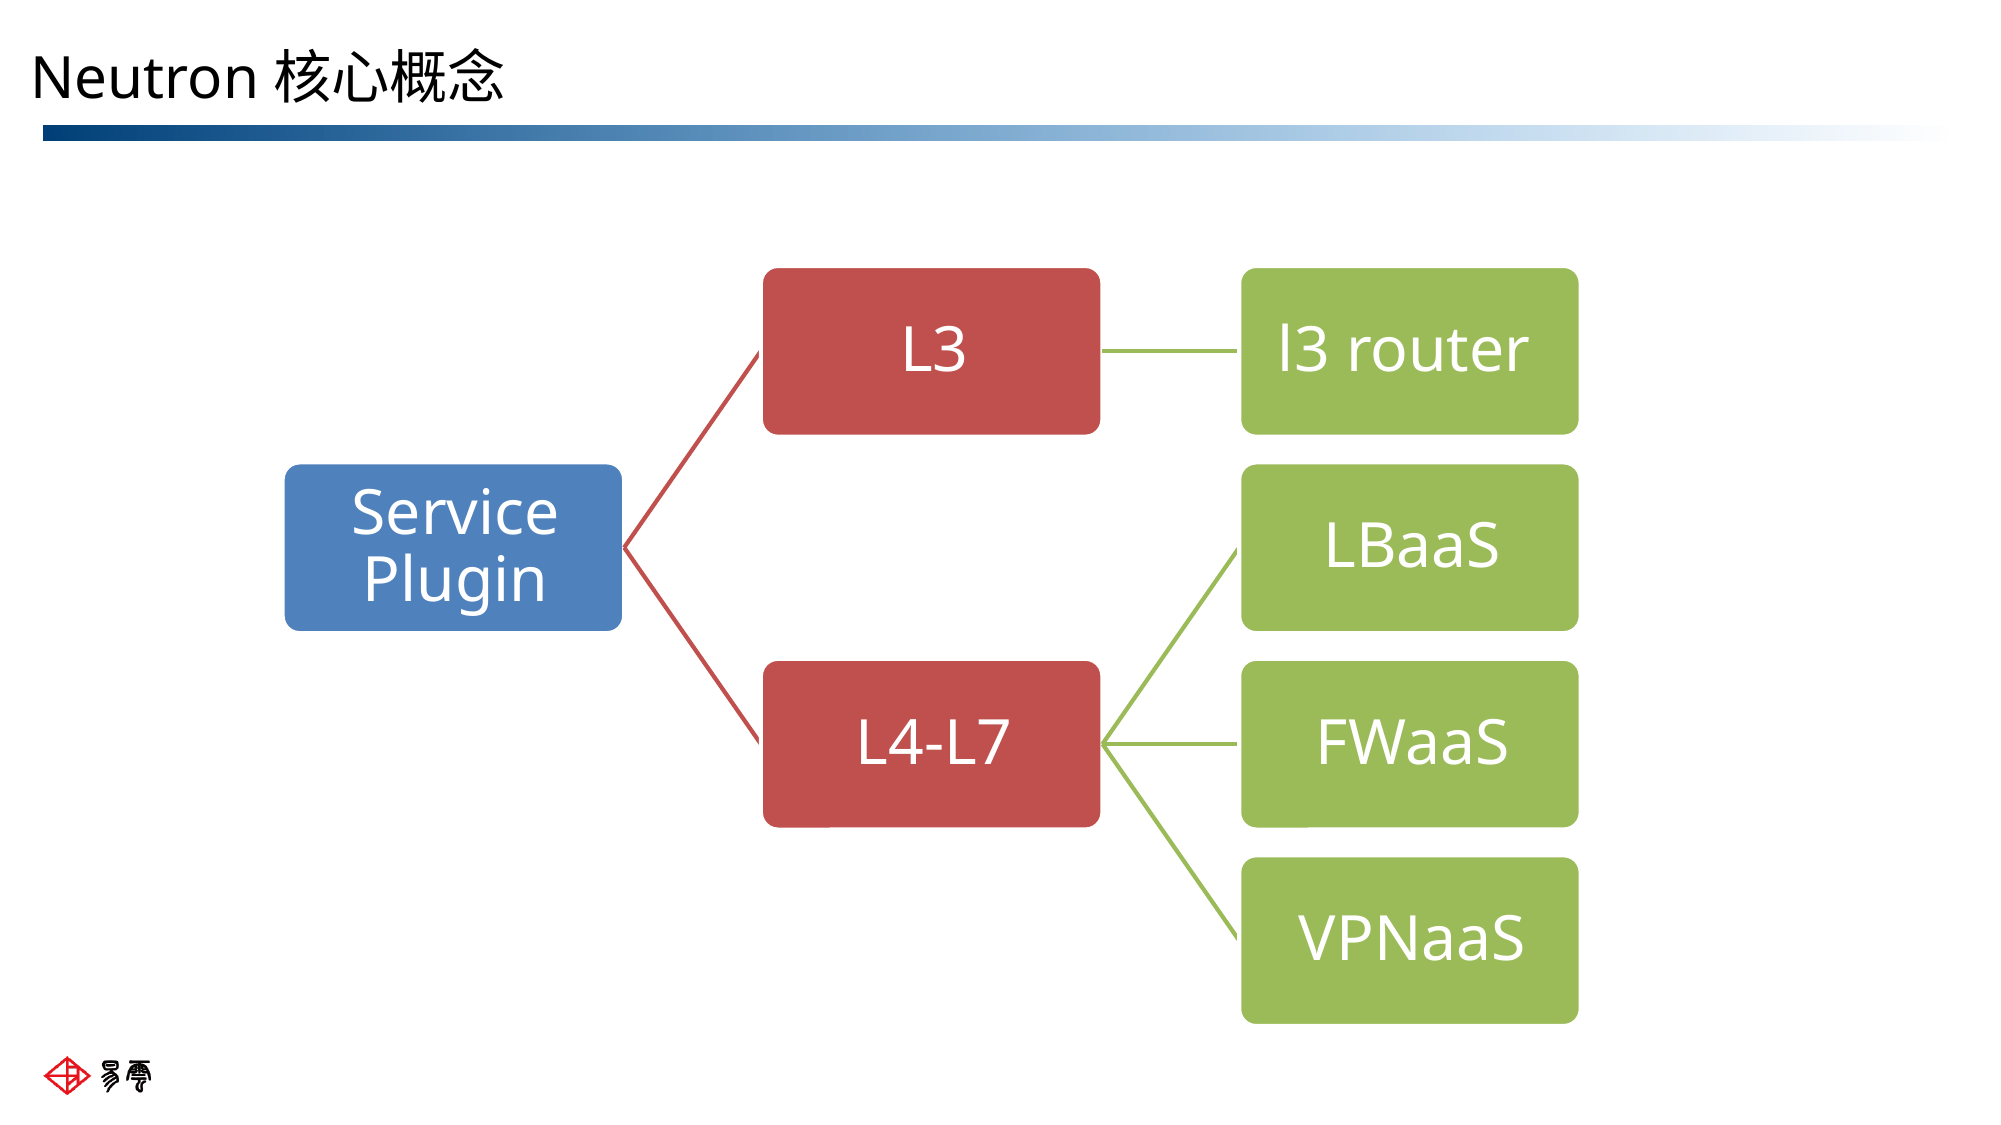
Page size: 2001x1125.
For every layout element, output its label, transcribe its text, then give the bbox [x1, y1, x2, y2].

picture [43, 1056, 151, 1095]
text_box Neutron核心概念 [16, 32, 521, 118]
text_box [161, 265, 1702, 1027]
